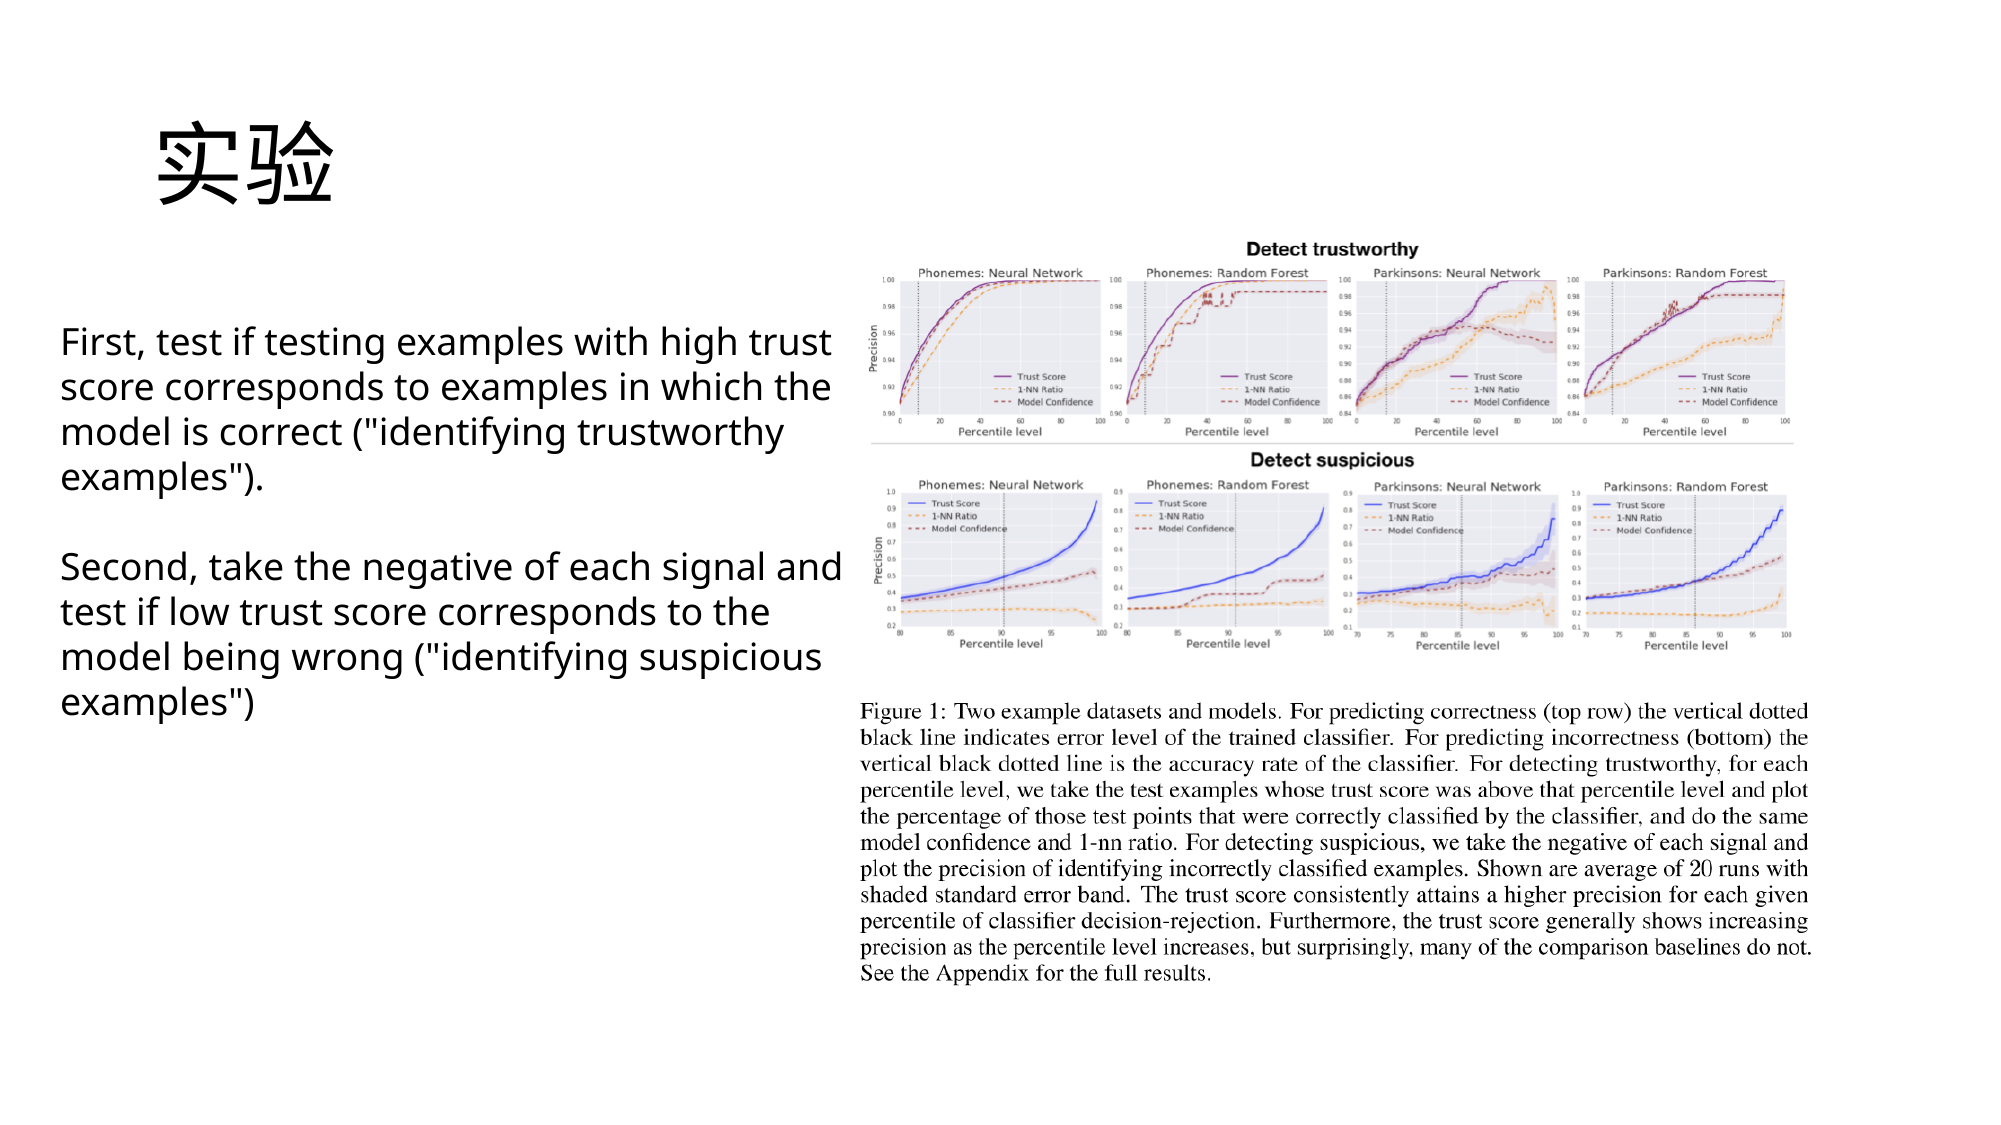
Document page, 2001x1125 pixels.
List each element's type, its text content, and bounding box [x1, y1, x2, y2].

text_box First, test if testing examples with high trust score corresponds to examples in which the model is correct ("identifying trustworthy examples"). Second, take the negative of each signal and test if low trust score corresponds to the model being wrong ("identifying suspicious examples") [45, 310, 840, 776]
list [840, 220, 1825, 992]
title 实验 [137, 59, 1863, 278]
